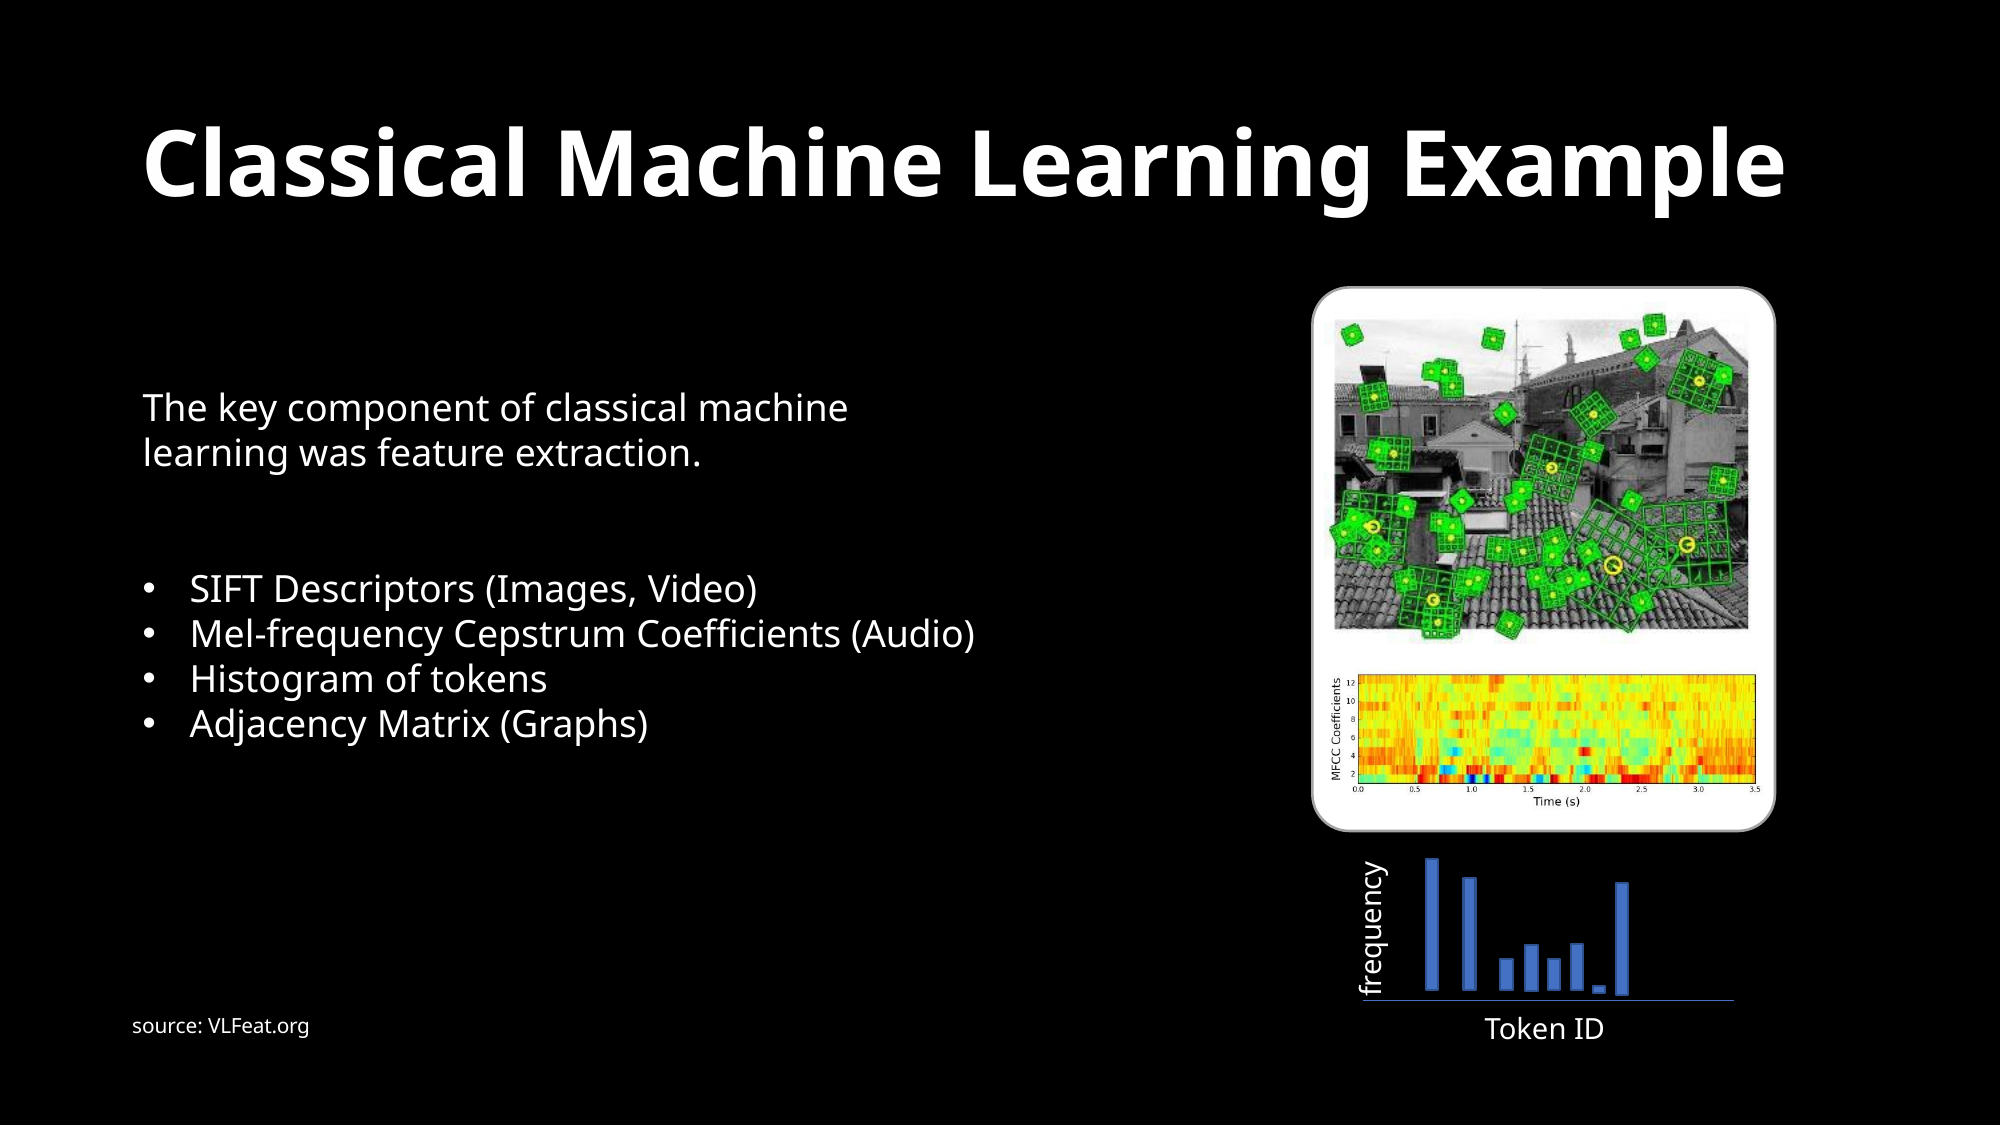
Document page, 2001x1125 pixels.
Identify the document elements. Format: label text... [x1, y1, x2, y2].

text_box source: VLFeat.org [129, 1011, 322, 1038]
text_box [1546, 957, 1562, 992]
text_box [1424, 857, 1440, 992]
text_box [1362, 882, 1735, 1002]
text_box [1499, 957, 1515, 992]
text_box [1462, 877, 1477, 992]
text_box The key component of classical machine learning was feature extraction. [140, 382, 950, 475]
text_box frequency [1352, 848, 1393, 999]
text_box [1311, 286, 1777, 833]
text_box Token ID [1482, 1007, 1607, 1045]
text_box SIFT Descriptors (Images, Video) Mel-frequency Cepstrum Coefficients (Audio) Histogram of tokens Adjacency Matrix (Graphs) [140, 562, 1030, 745]
picture [1326, 669, 1763, 810]
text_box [1524, 943, 1540, 993]
picture [1324, 302, 1752, 644]
title Classical Machine Learning Example [139, 25, 1861, 216]
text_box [1569, 942, 1585, 992]
